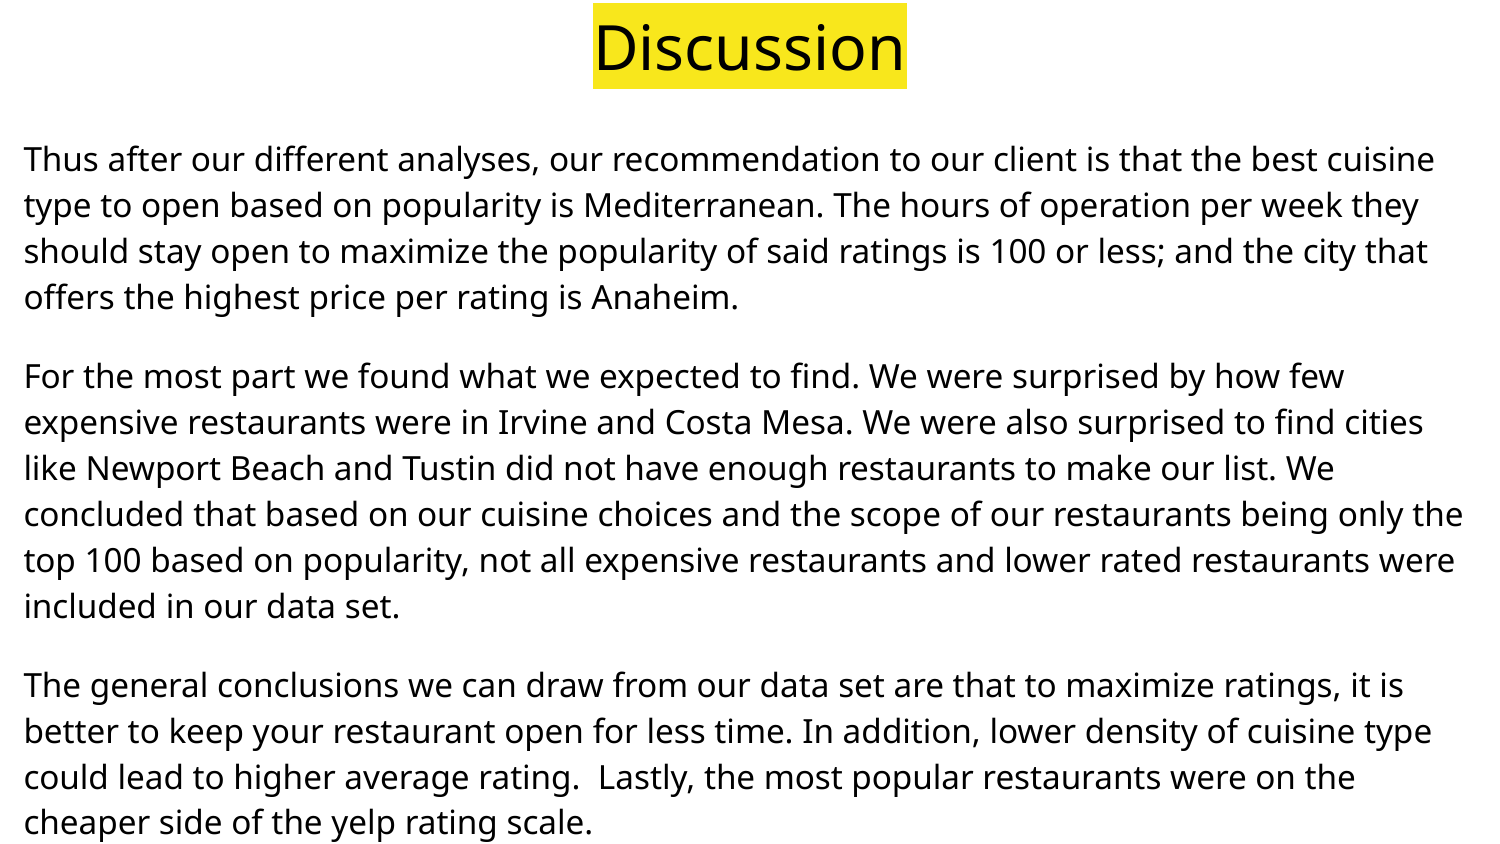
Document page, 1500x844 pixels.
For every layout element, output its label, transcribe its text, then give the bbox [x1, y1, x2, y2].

title Discussion [51, 0, 1449, 87]
list Thus after our different analyses, our recommendation to our client is that the best cuisine type to open based on popularity is Mediterranean. The hours of operation per week they should stay open to maximize the popularity of said ratings is 100 or less; and the city that offers the highest price per rating is Anaheim. For the most part we found what we expected to find. We were surprised by how few expensive restaurants were in Irvine and Costa Mesa. We were also surprised to find cities like Newport Beach and Tustin did not have enough restaurants to make our list. We concluded that based on our cuisine choices and the scope of our restaurants being only the top 100 based on popularity, not all expensive restaurants and lower rated restaurants were included in our data set. The general conclusions we can draw from our data set are that to maximize ratings, it is better to keep your restaurant open for less time. In addition, lower density of cuisine type could lead to higher average rating. Lastly, the most popular restaurants were on the cheaper side of the yelp rating scale. [8, 117, 1487, 800]
